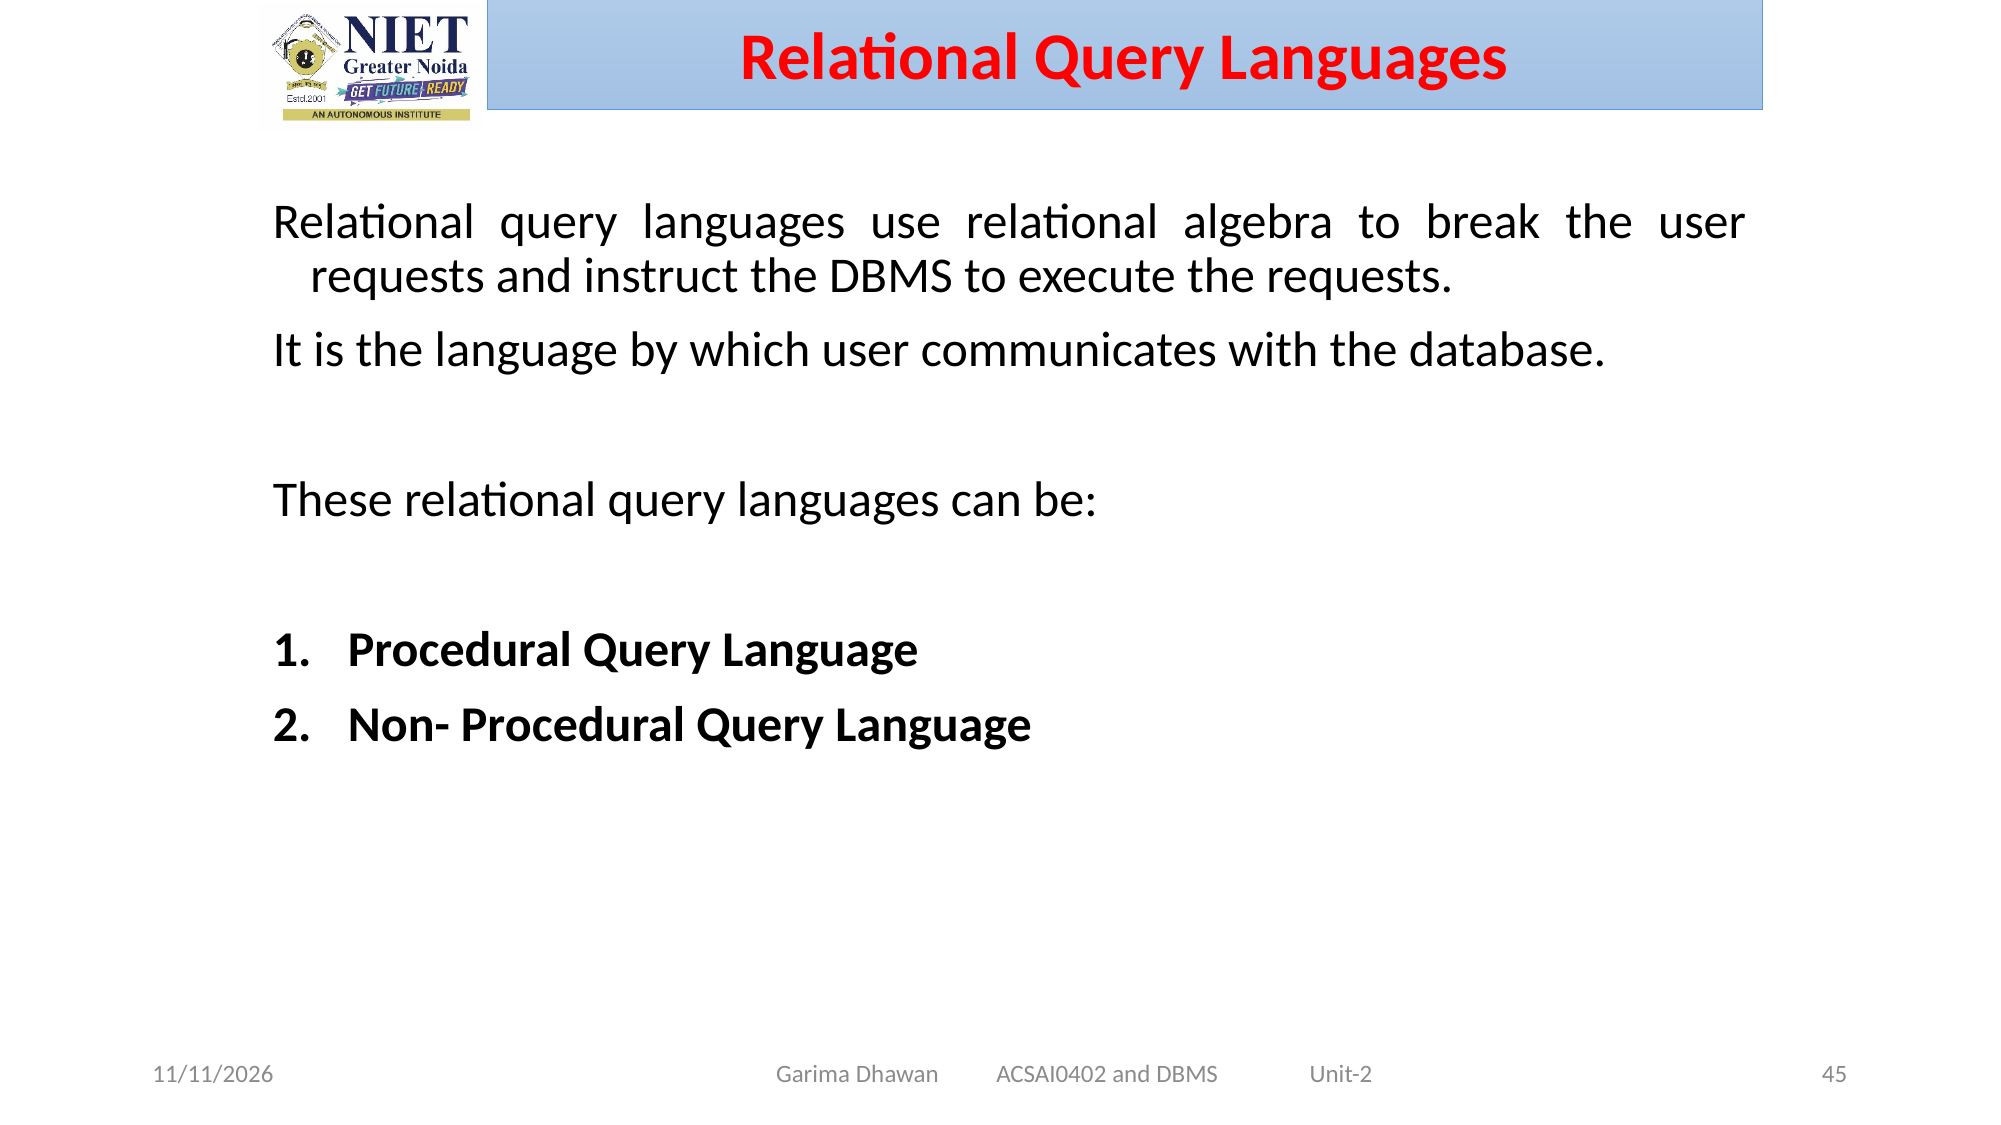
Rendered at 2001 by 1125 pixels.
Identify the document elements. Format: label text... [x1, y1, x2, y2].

list Relational query languages use relational algebra to break the user requests and instruct the DBMS to execute the requests. It is the language by which user communicates with the database. These relational query languages can be: Procedural Query Language Non- Procedural Query Language [258, 187, 1763, 1025]
text_box Relational Query Languages [487, 0, 1763, 110]
slide_number 45 [1412, 1042, 1863, 1103]
footer Garima Dhawan ACSAI0402 and DBMS Unit-2 [662, 1042, 1412, 1103]
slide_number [137, 1042, 588, 1103]
picture [257, 3, 483, 131]
